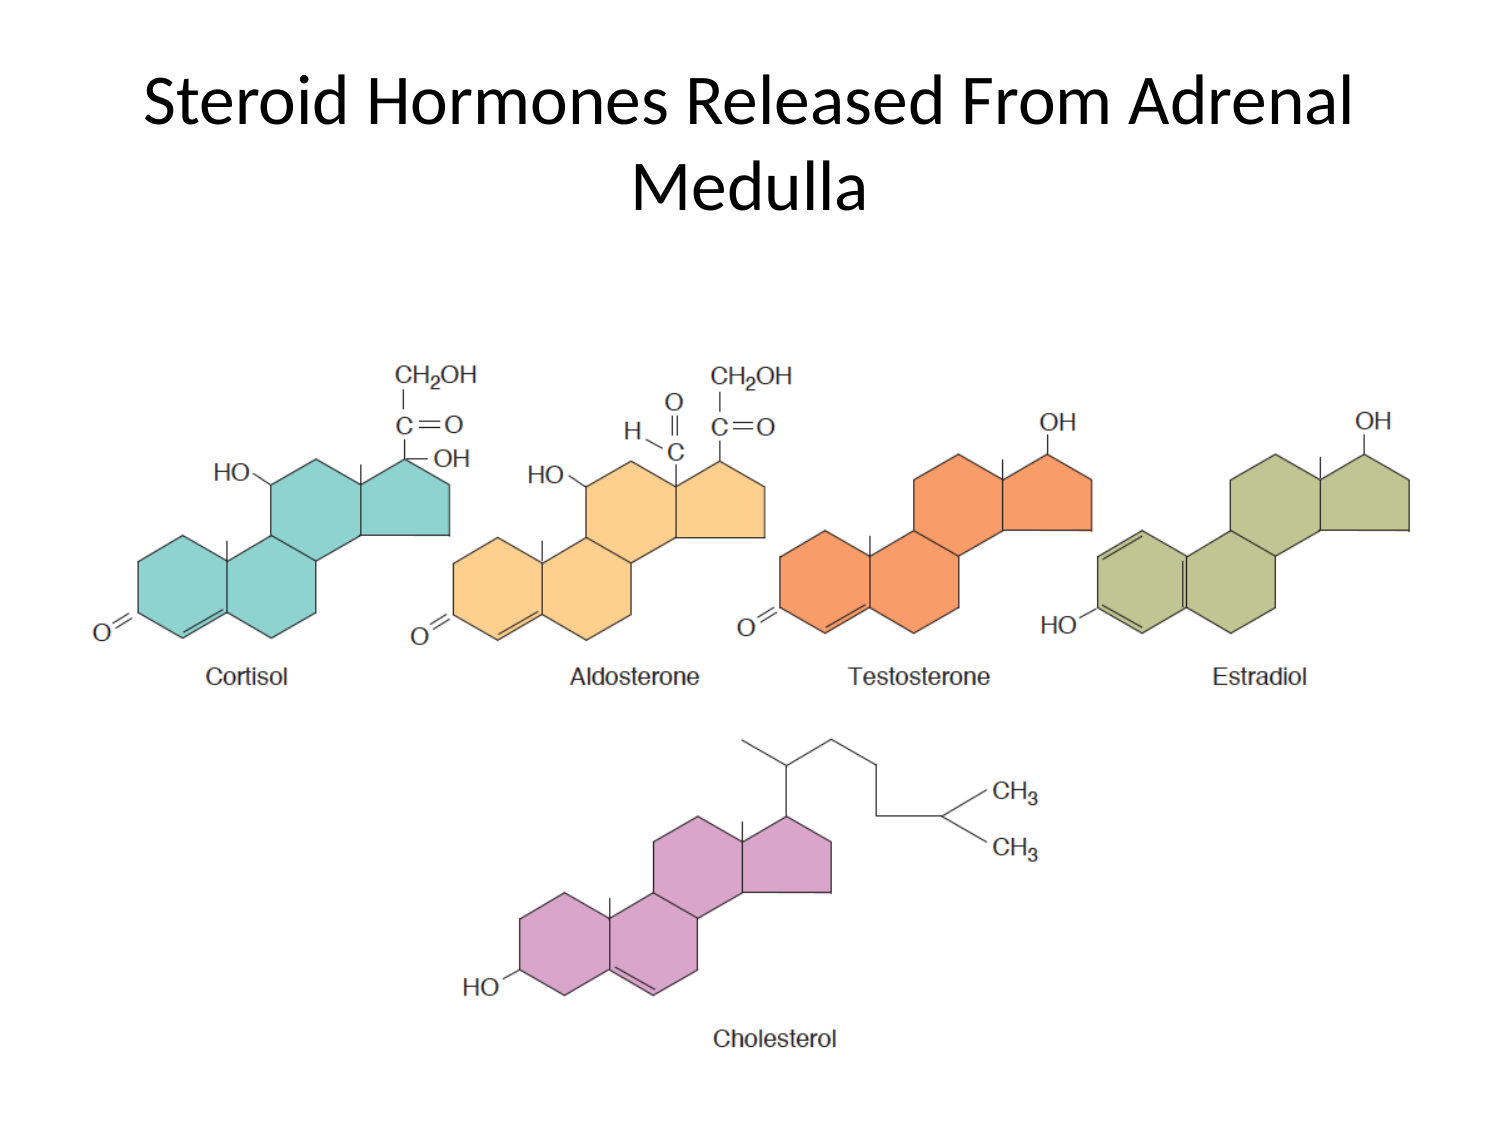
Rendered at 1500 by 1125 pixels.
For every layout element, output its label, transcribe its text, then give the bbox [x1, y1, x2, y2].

picture [0, 333, 1500, 1066]
title Steroid Hormones Released From Adrenal Medulla [75, 45, 1425, 233]
